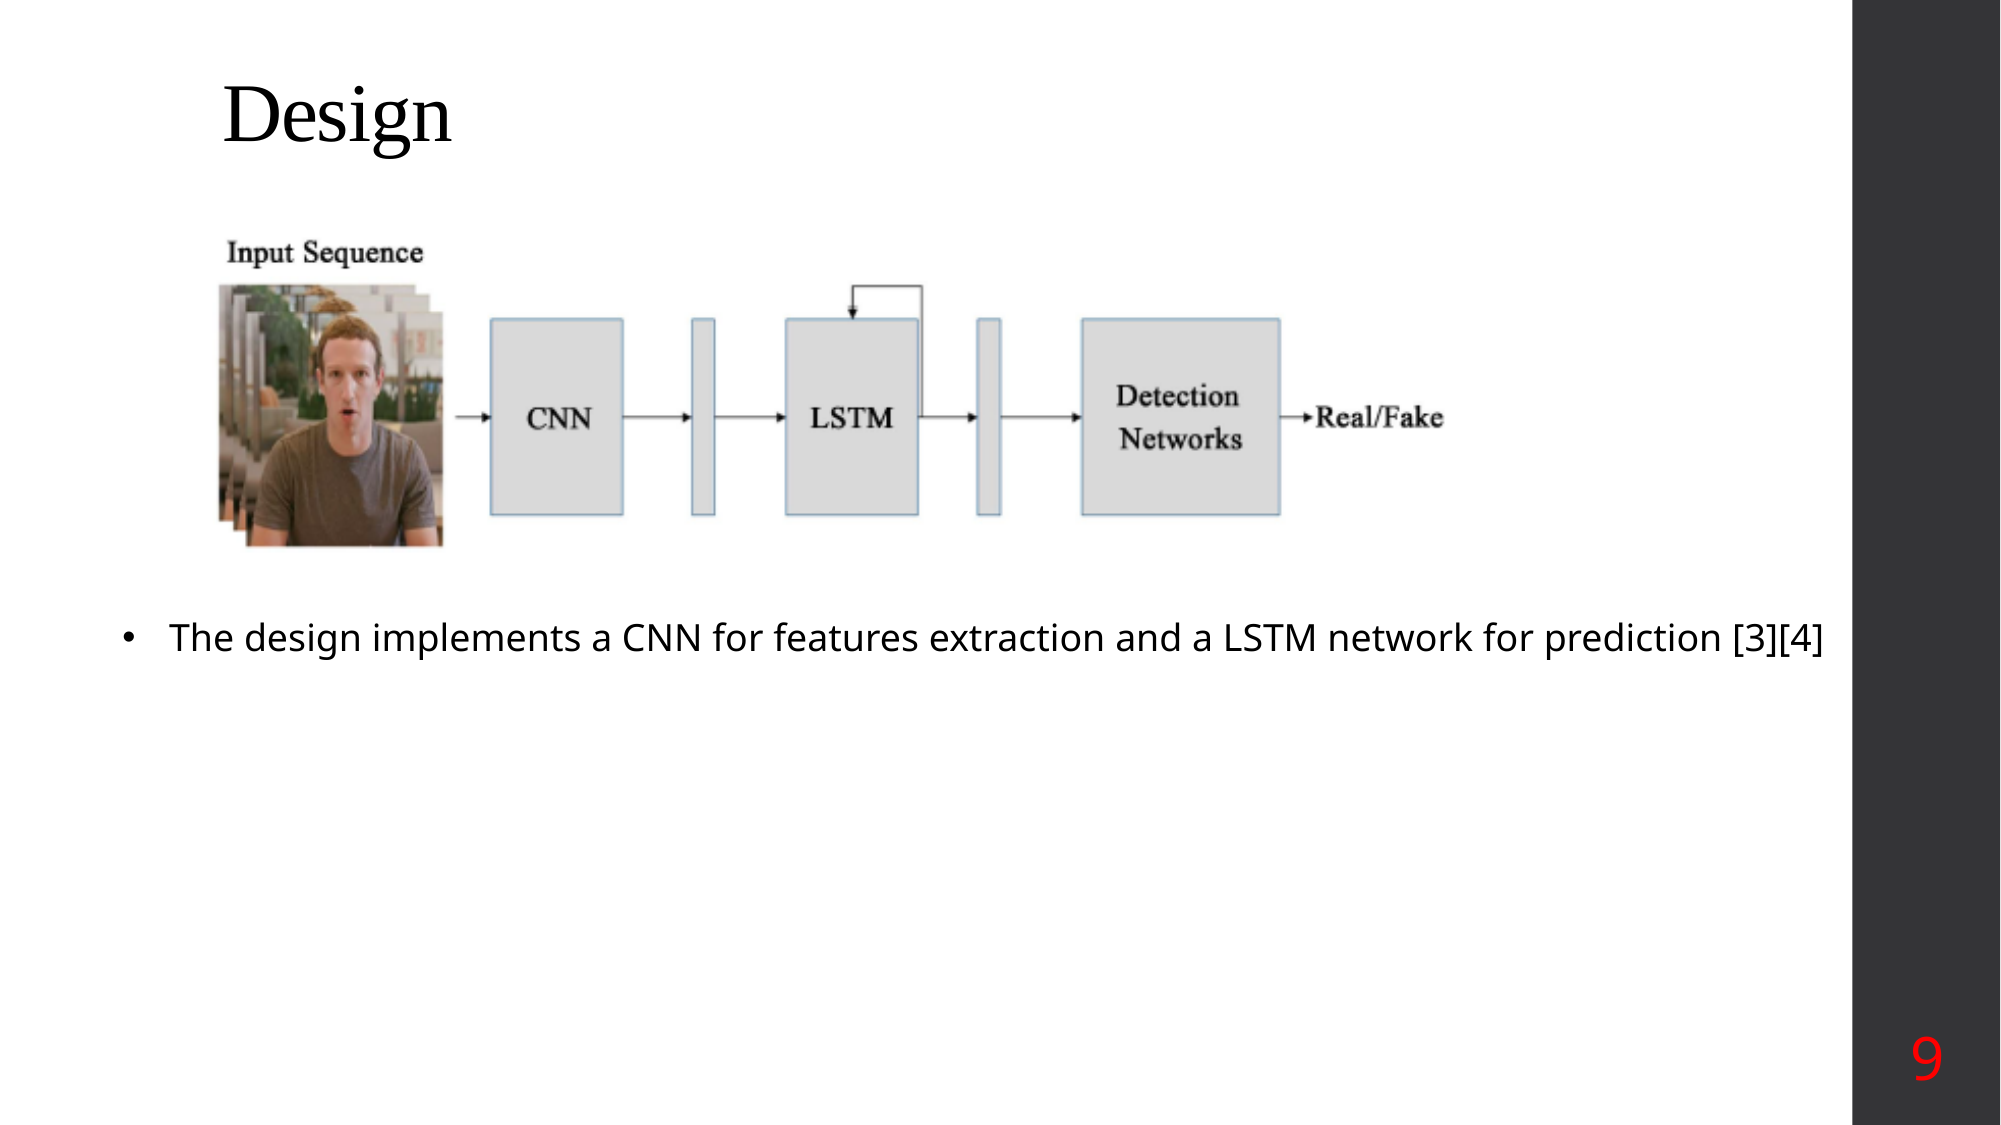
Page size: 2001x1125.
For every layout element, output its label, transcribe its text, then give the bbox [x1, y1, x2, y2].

text_box The design implements a CNN for features extraction and a LSTM network for prediction [3][4] [107, 606, 1841, 667]
slide_number 9 [1852, 1012, 2000, 1110]
title Design [206, 60, 1797, 278]
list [187, 212, 1469, 563]
